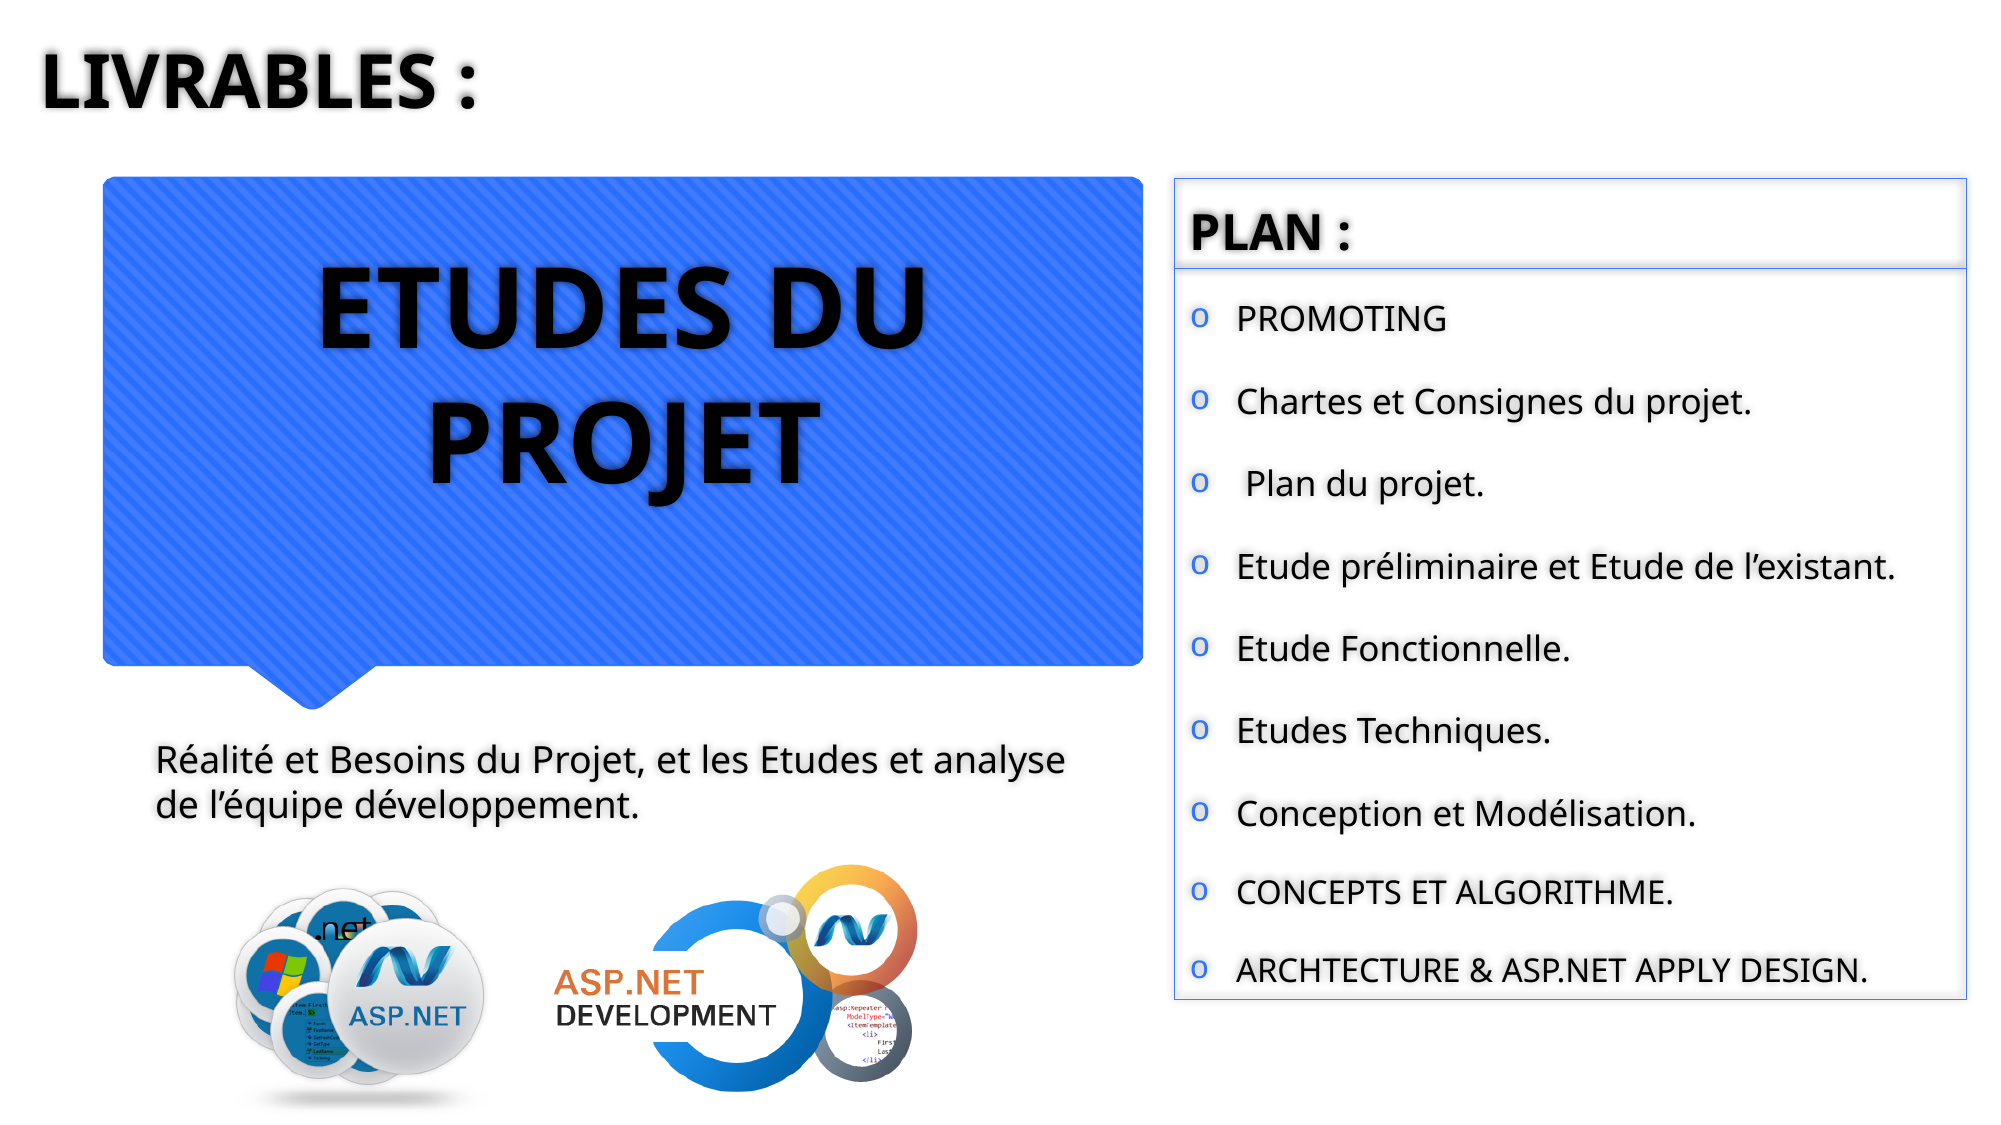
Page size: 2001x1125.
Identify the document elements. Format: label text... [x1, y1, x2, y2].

title ETUDES DU PROJET [110, 203, 1136, 514]
picture [208, 838, 934, 1125]
text_box PLAN : [1174, 178, 1967, 269]
list Réalité et Besoins du Projet, et les Etudes et analyse de l’équipe développement. [139, 728, 1107, 846]
text_box LIVRABLES : [24, 41, 817, 131]
list PROMOTING Chartes et Consignes du projet. Plan du projet. Etude préliminaire et Etude de l’existant. Etude Fonctionnelle. Etudes Techniques. Conception et Modélisation. CONCEPTS ET ALGORITHME. ARCHTECTURE & ASP.NET APPLY DESIGN. [1174, 273, 1967, 1000]
